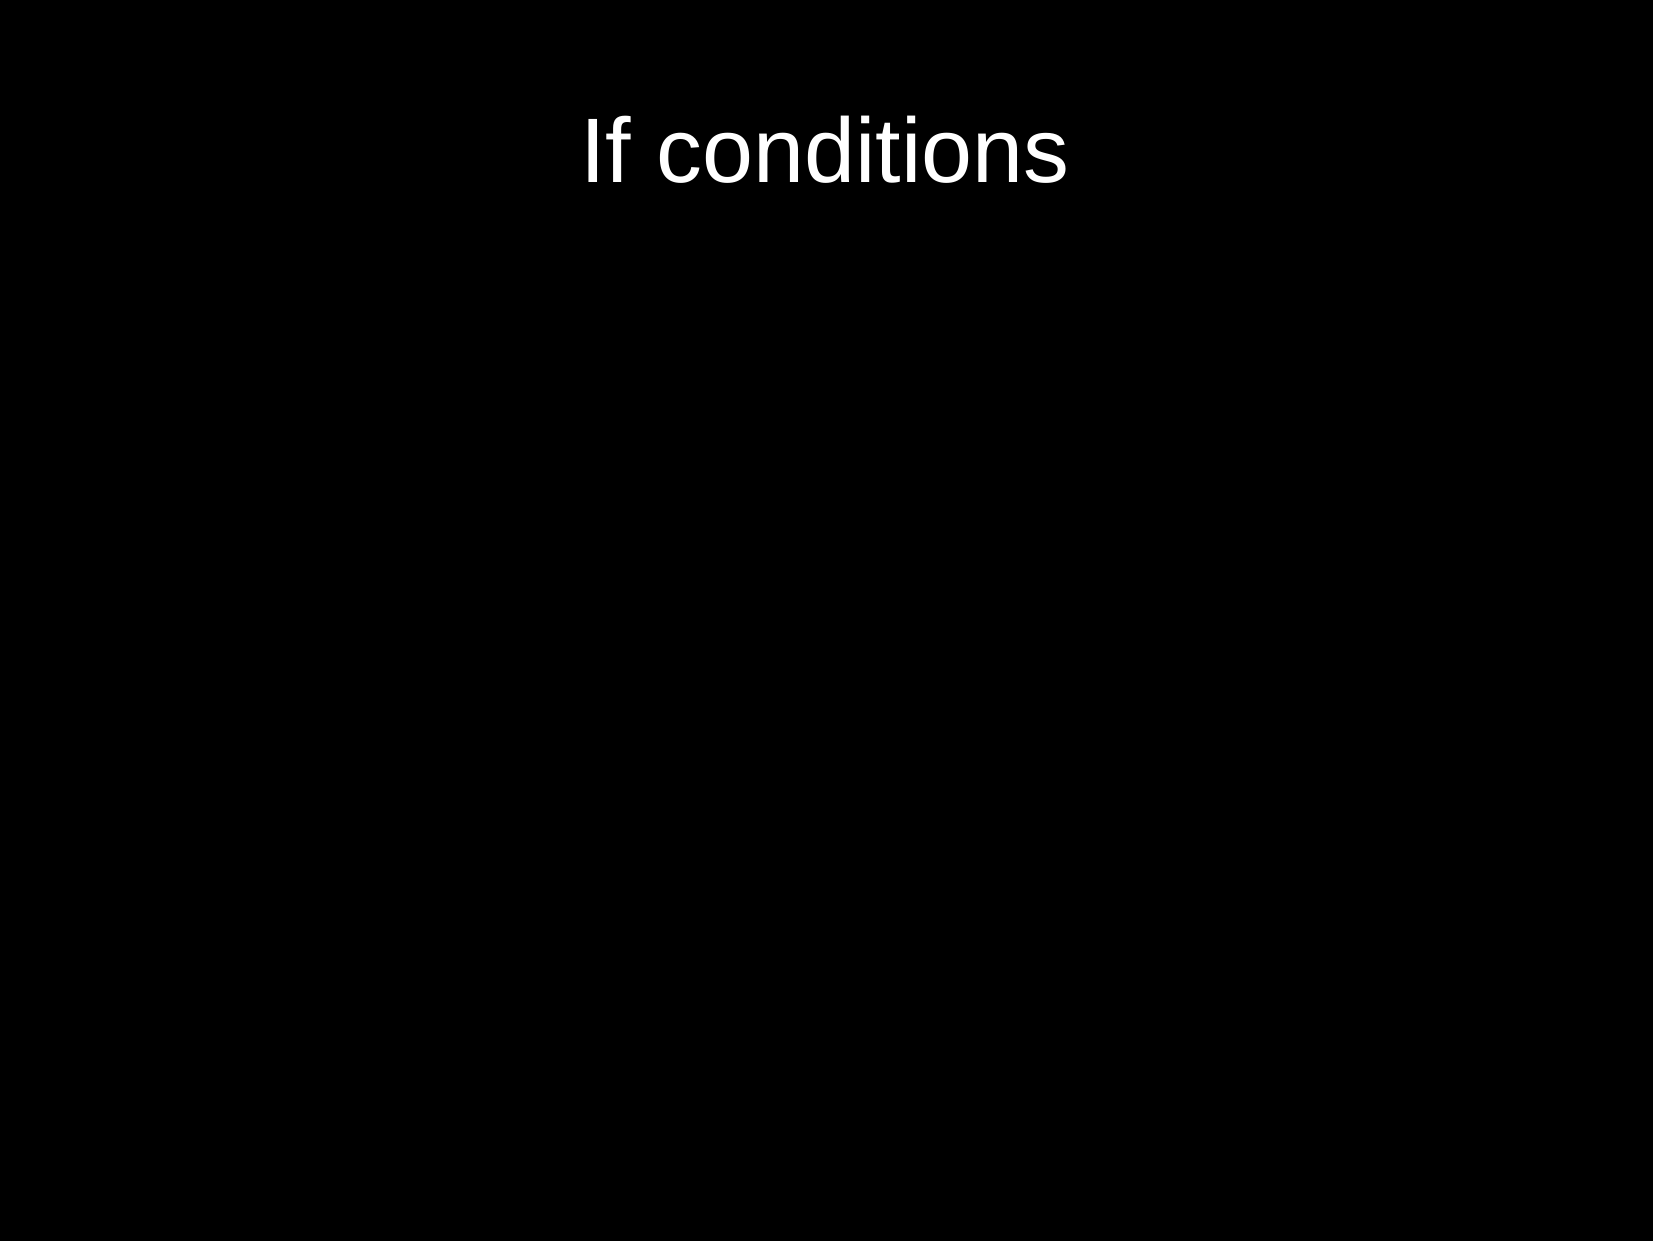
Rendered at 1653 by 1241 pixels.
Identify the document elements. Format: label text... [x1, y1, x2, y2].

title If conditions [82, 49, 1568, 254]
